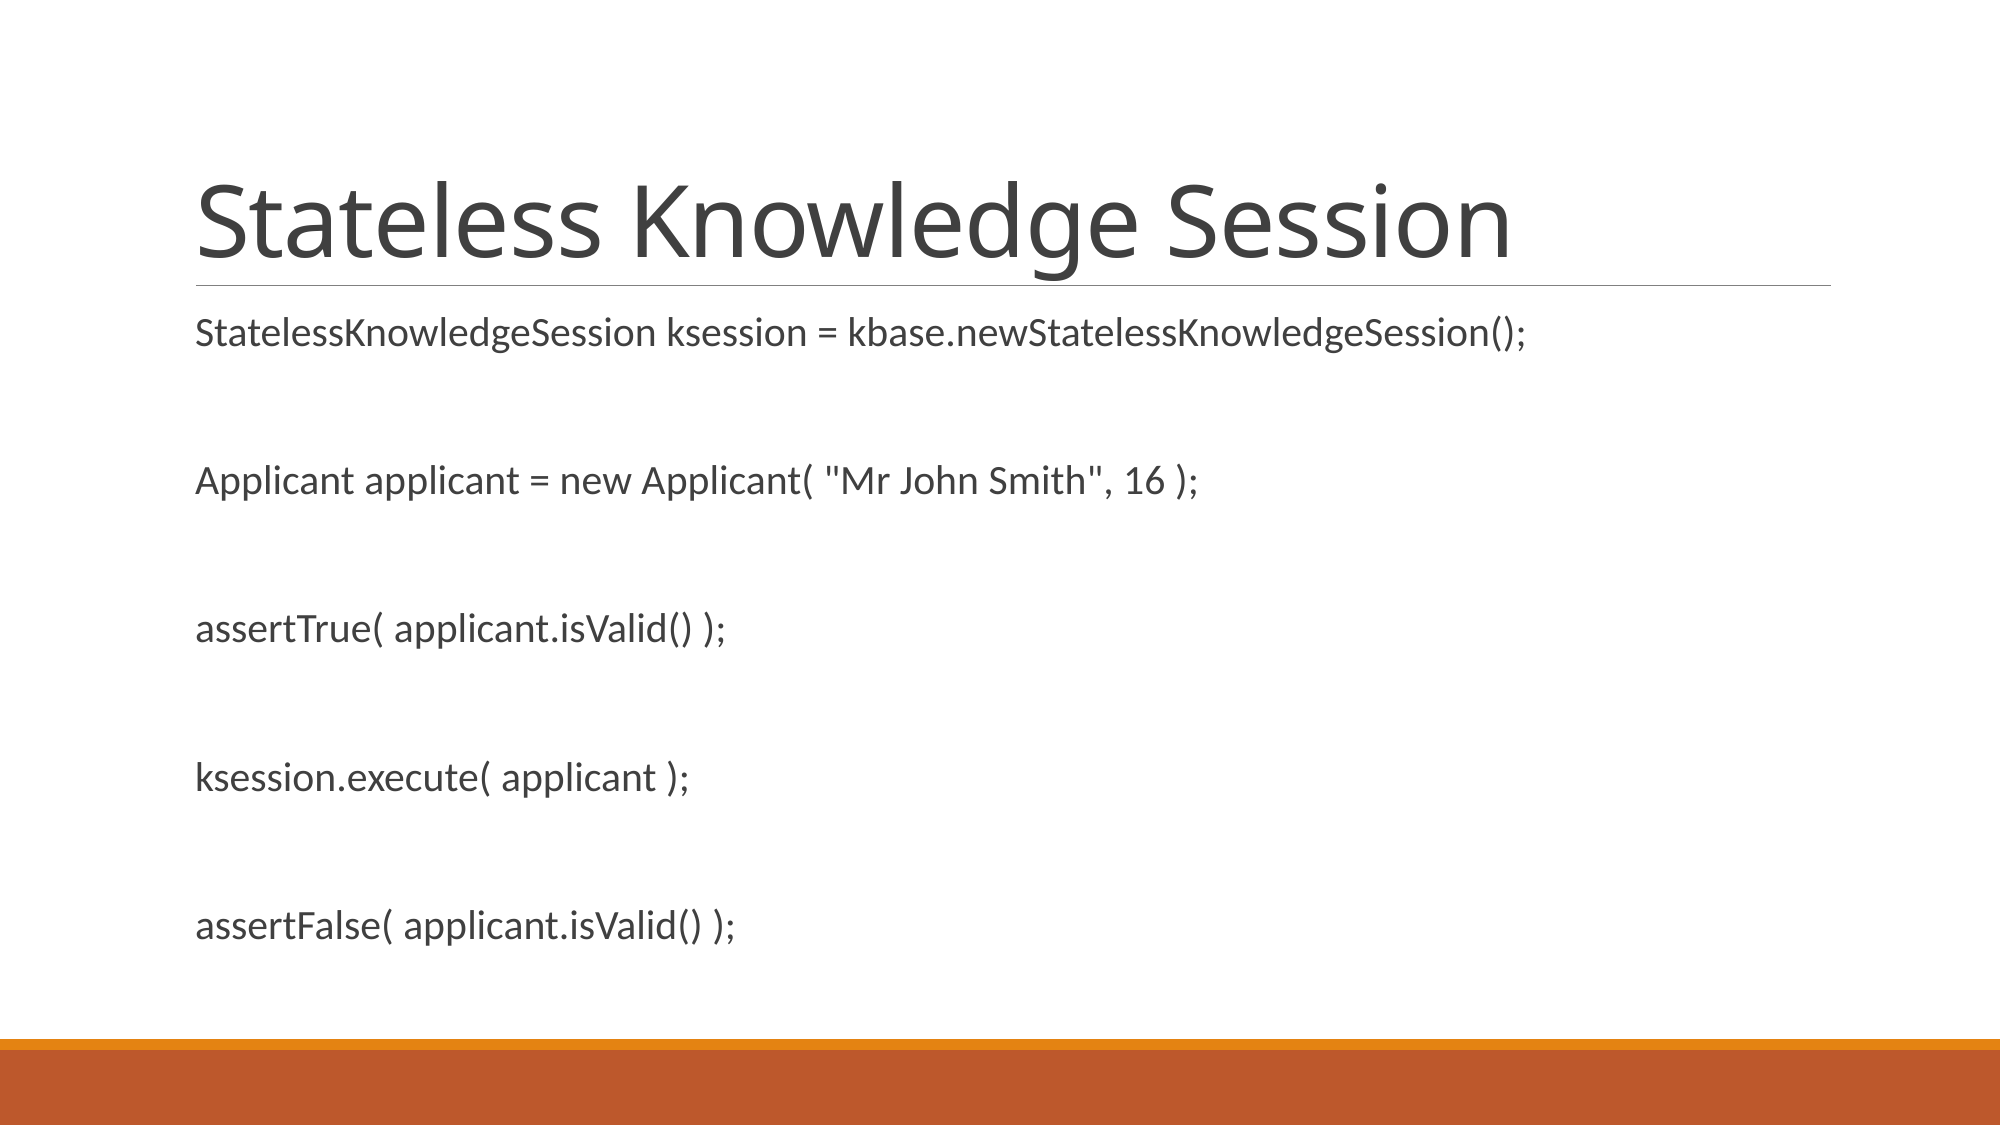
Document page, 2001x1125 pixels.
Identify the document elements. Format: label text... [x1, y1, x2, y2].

title Stateless Knowledge Session [180, 47, 1830, 285]
list StatelessKnowledgeSession ksession = kbase.newStatelessKnowledgeSession(); Applicant applicant = new Applicant( "Mr John Smith", 16 ); assertTrue( applicant.isValid() ); ksession.execute( applicant ); assertFalse( applicant.isValid() ); [180, 302, 1830, 963]
